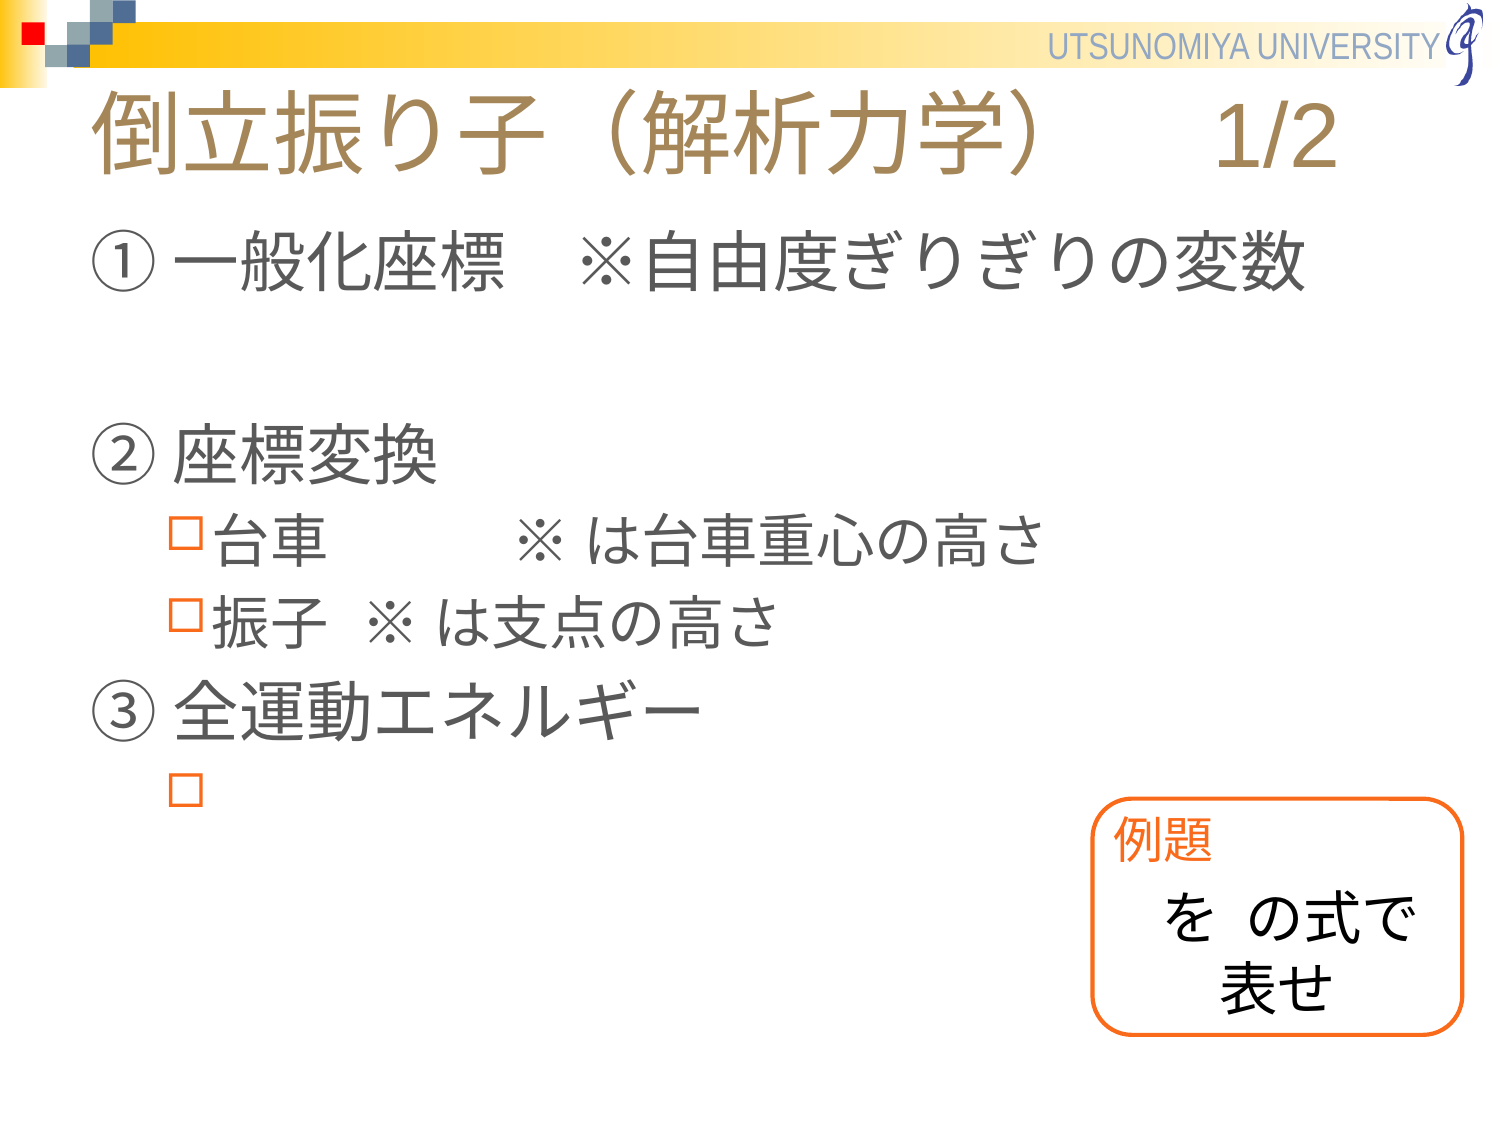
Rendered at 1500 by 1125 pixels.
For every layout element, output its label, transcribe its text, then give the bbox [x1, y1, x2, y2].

title 倒立振り子（解析力学） 1/2 [75, 75, 1425, 188]
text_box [508, 22, 512, 67]
picture [1446, 3, 1483, 86]
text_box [1092, 798, 1463, 1036]
